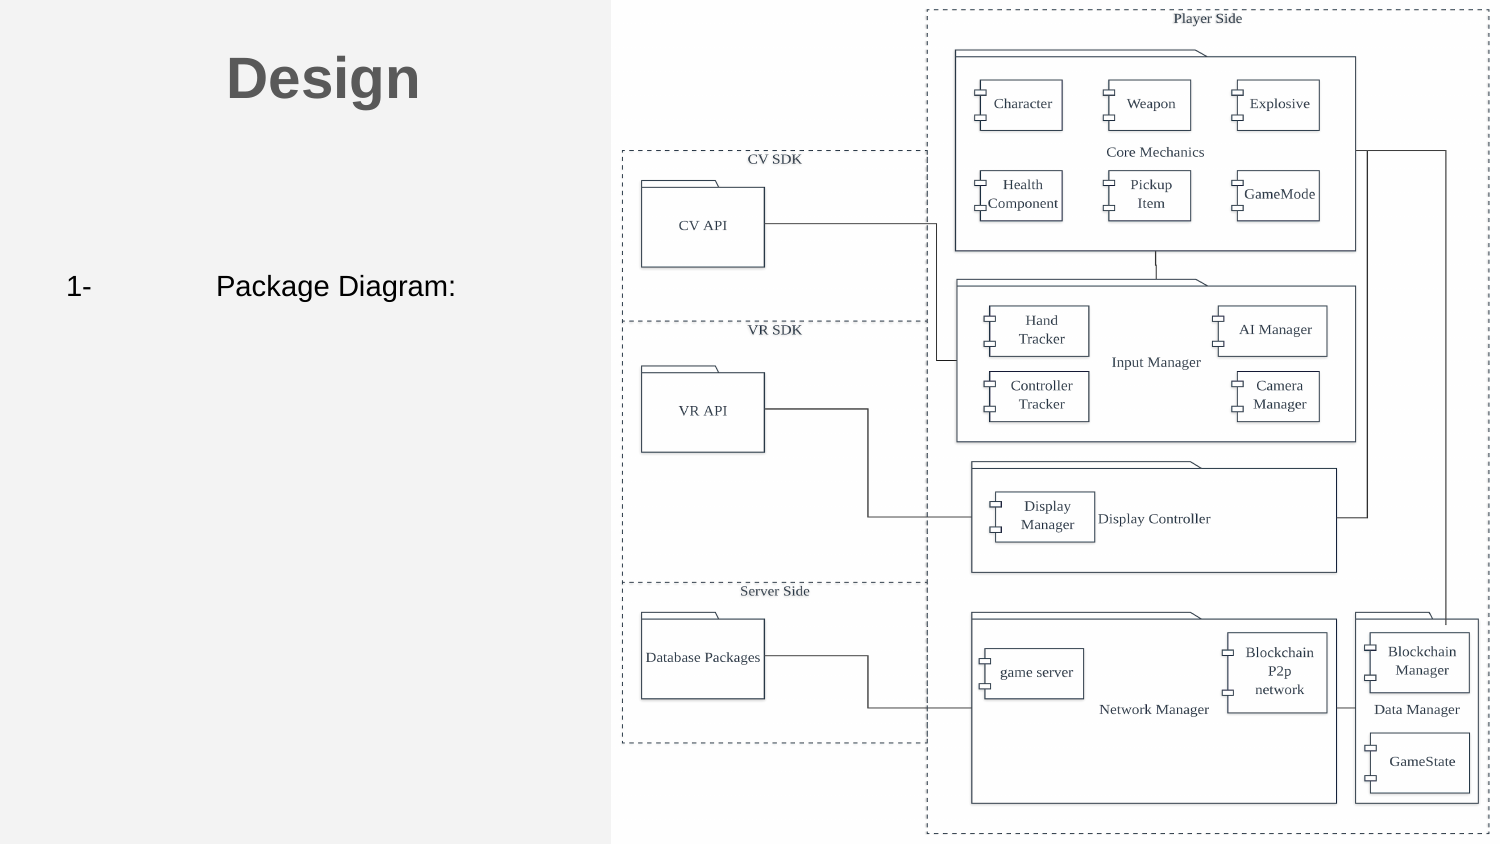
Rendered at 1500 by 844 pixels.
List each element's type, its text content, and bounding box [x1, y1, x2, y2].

title 1- Package Diagram: [51, 252, 605, 797]
subtitle Design [0, 25, 605, 156]
picture [610, 0, 1500, 844]
